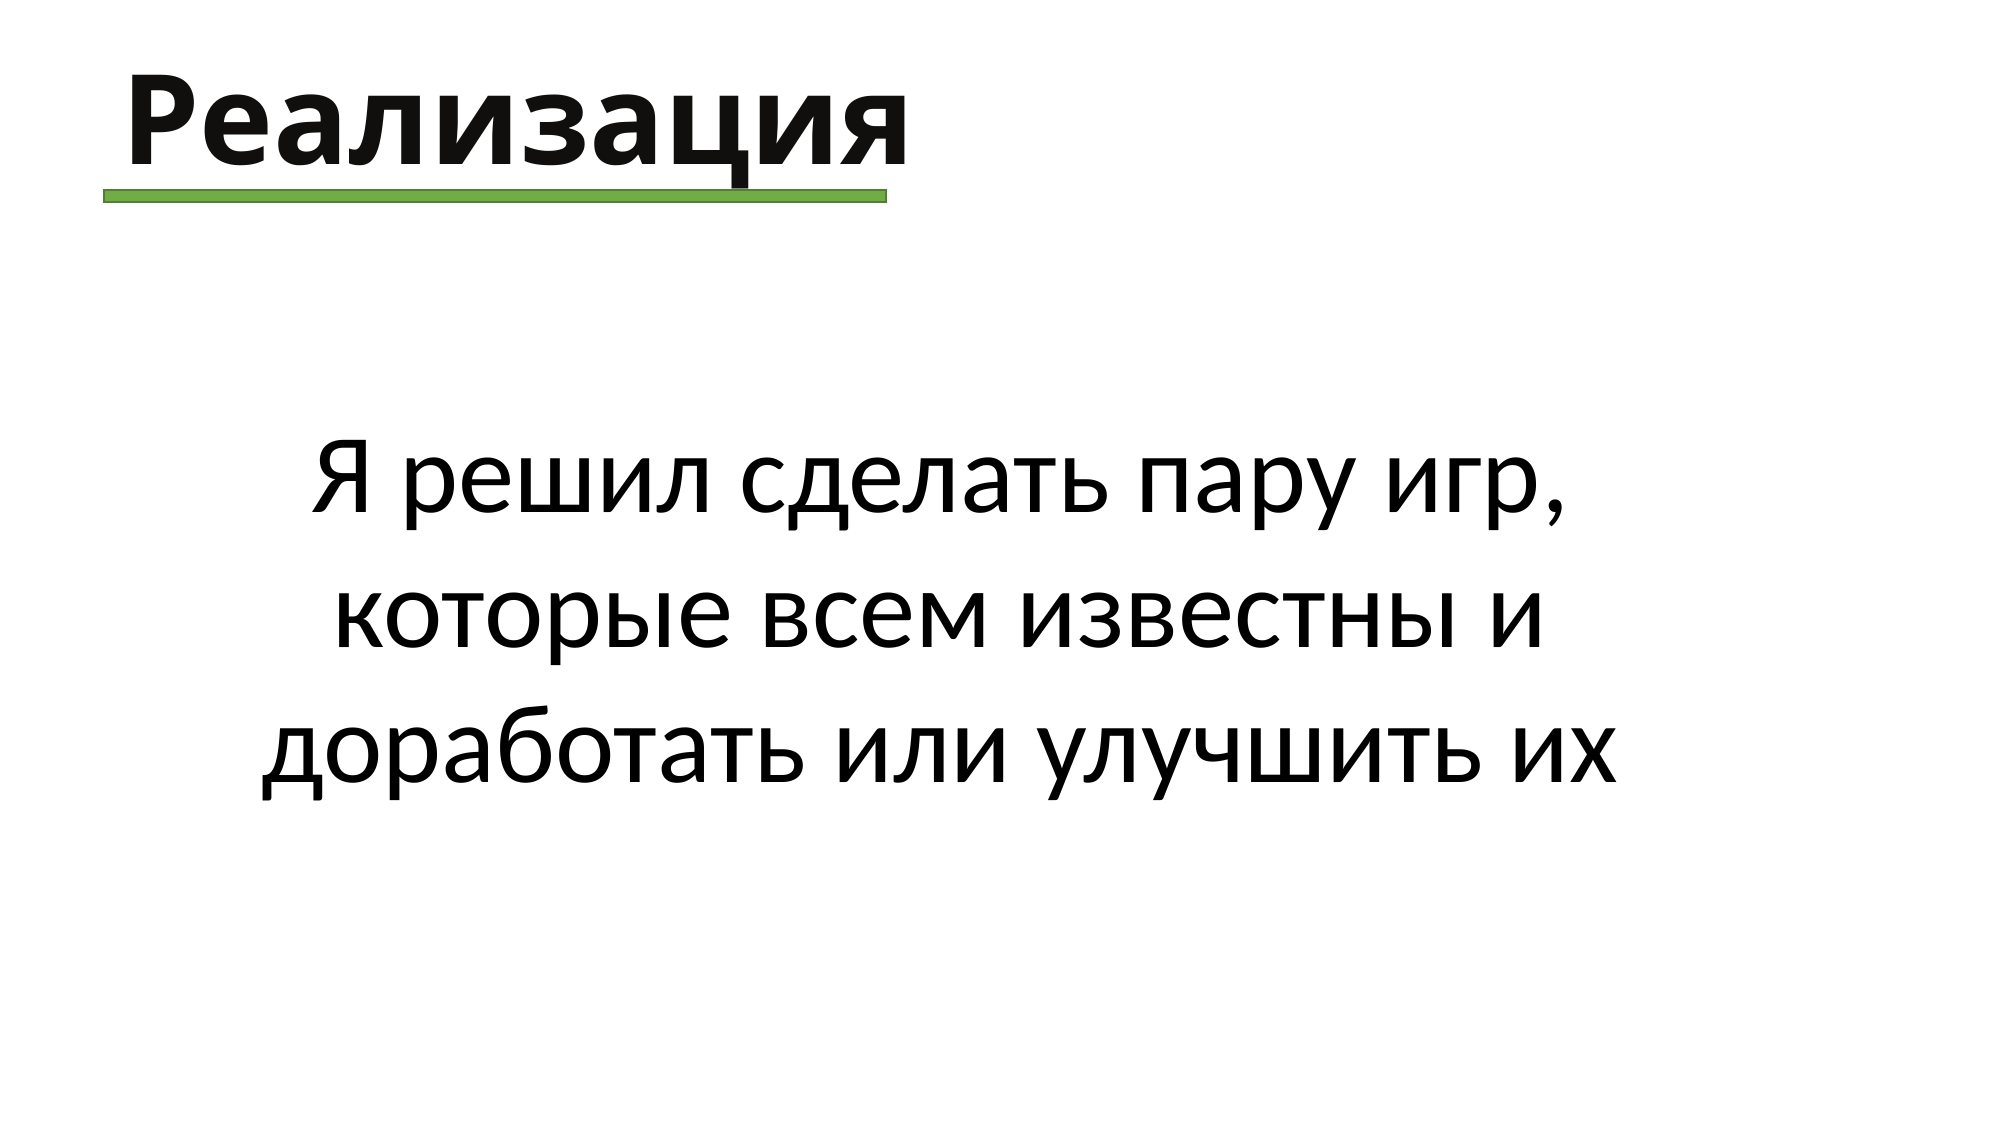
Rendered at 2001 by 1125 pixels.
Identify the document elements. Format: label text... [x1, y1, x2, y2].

text_box [103, 189, 887, 203]
text_box Я решил сделать пару игр, которые всем известны и доработать или улучшить их [132, 392, 1749, 813]
text_box Реализация [121, 120, 963, 190]
